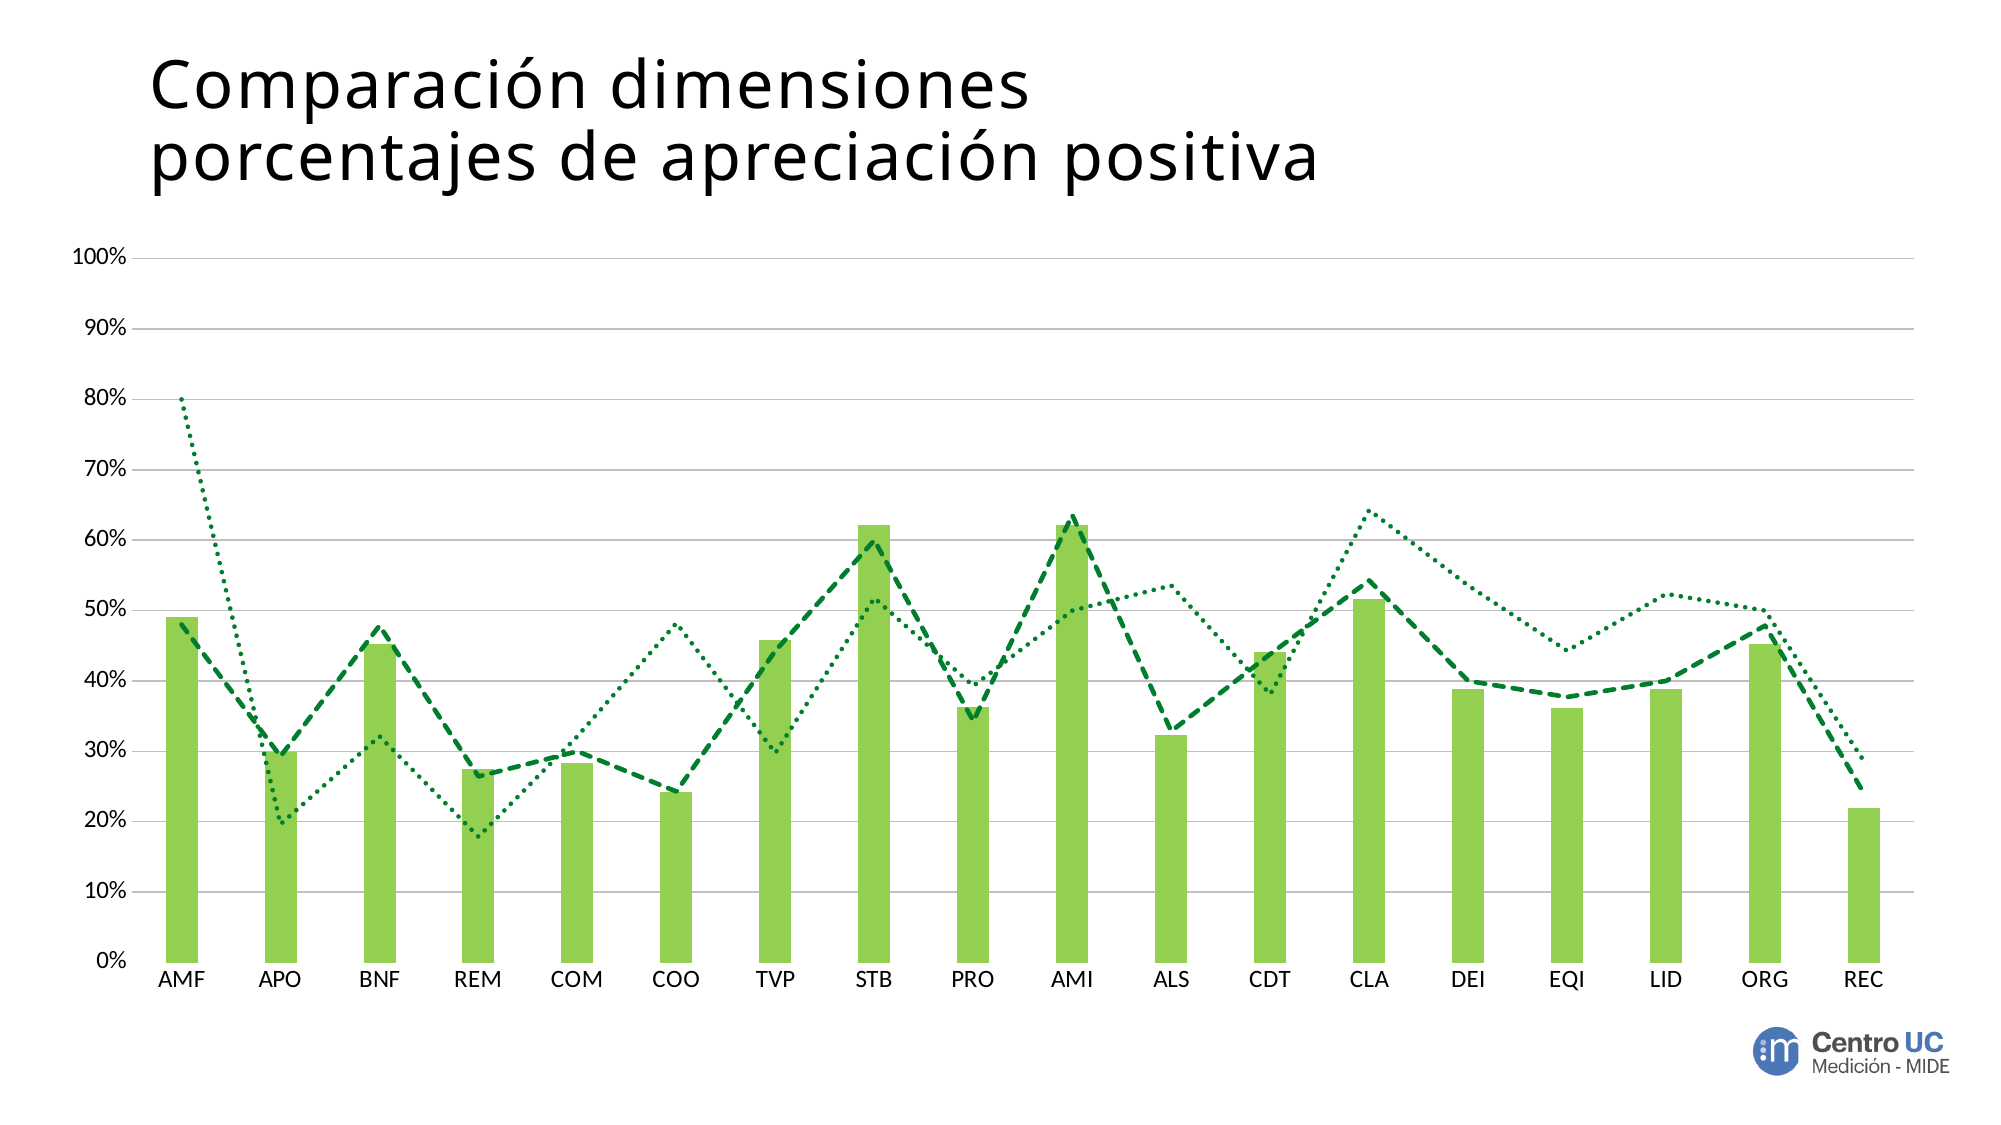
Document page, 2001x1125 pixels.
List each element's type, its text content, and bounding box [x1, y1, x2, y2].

title Comparación dimensiones porcentajes de apreciación positiva [149, 42, 1816, 203]
picture [1753, 1025, 1951, 1077]
chart [33, 230, 1952, 1010]
